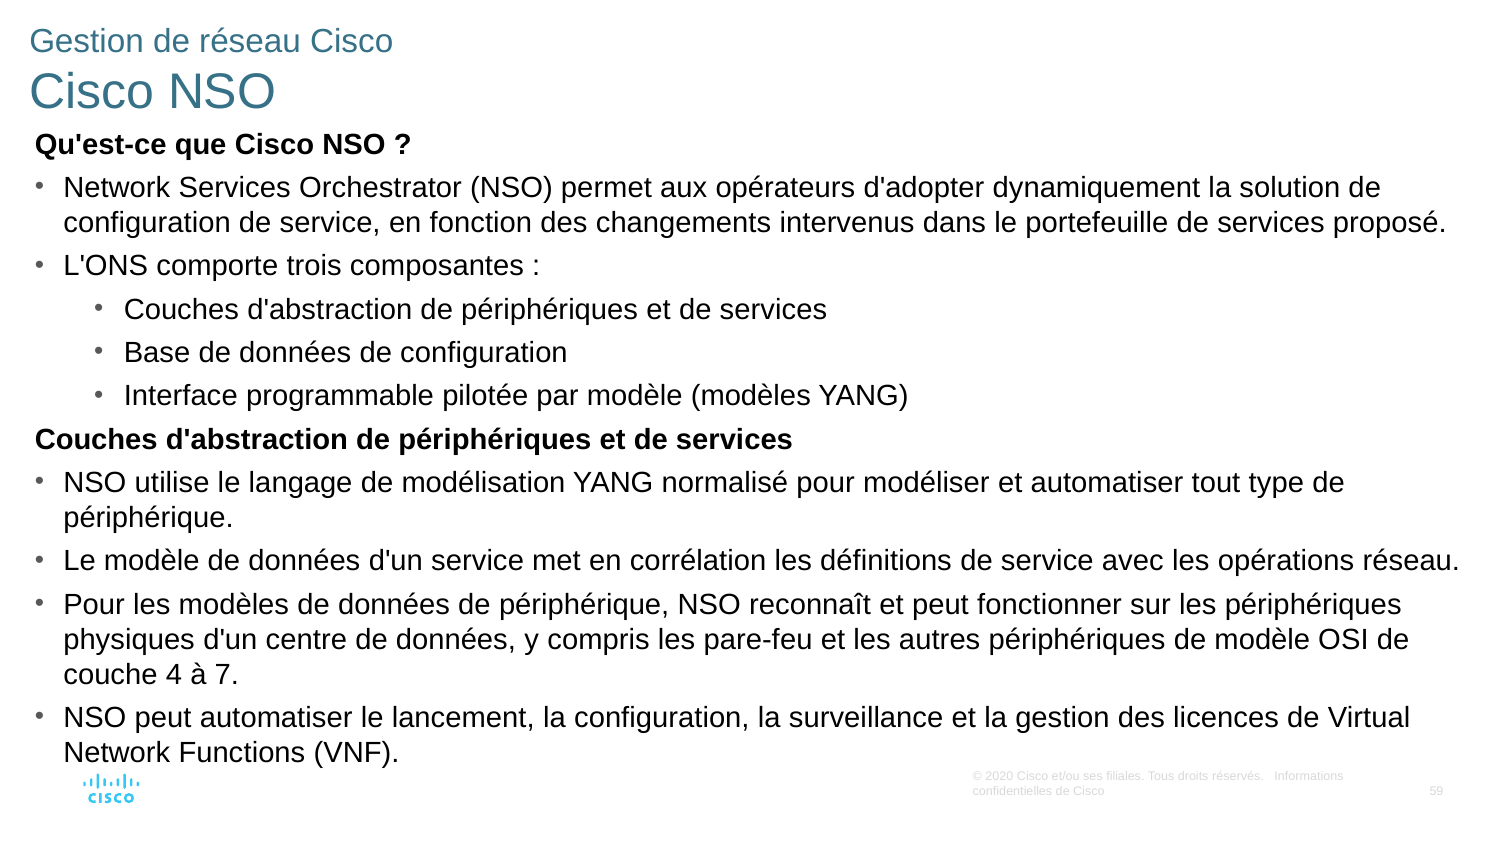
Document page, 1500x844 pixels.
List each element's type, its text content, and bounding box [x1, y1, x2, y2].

title Gestion de réseau Cisco Cisco NSO [14, 6, 1474, 131]
list Qu'est-ce que Cisco NSO ? Network Services Orchestrator (NSO) permet aux opérateurs d'adopter dynamiquement la solution de configuration de service, en fonction des changements intervenus dans le portefeuille de services proposé. L'ONS comporte trois composantes : Couches d'abstraction de périphériques et de services Base de données de configuration Interface programmable pilotée par modèle (modèles YANG) Couches d'abstraction de périphériques et de services NSO utilise le langage de modélisation YANG normalisé pour modéliser et automatiser tout type de périphérique. Le modèle de données d'un service met en corrélation les définitions de service avec les opérations réseau. Pour les modèles de données de périphérique, NSO reconnaît et peut fonctionner sur les périphériques physiques d'un centre de données, y compris les pare-feu et les autres périphériques de modèle OSI de couche 4 à 7. NSO peut automatiser le lancement, la configuration, la surveillance et la gestion des licences de Virtual Network Functions (VNF). [19, 117, 1500, 774]
